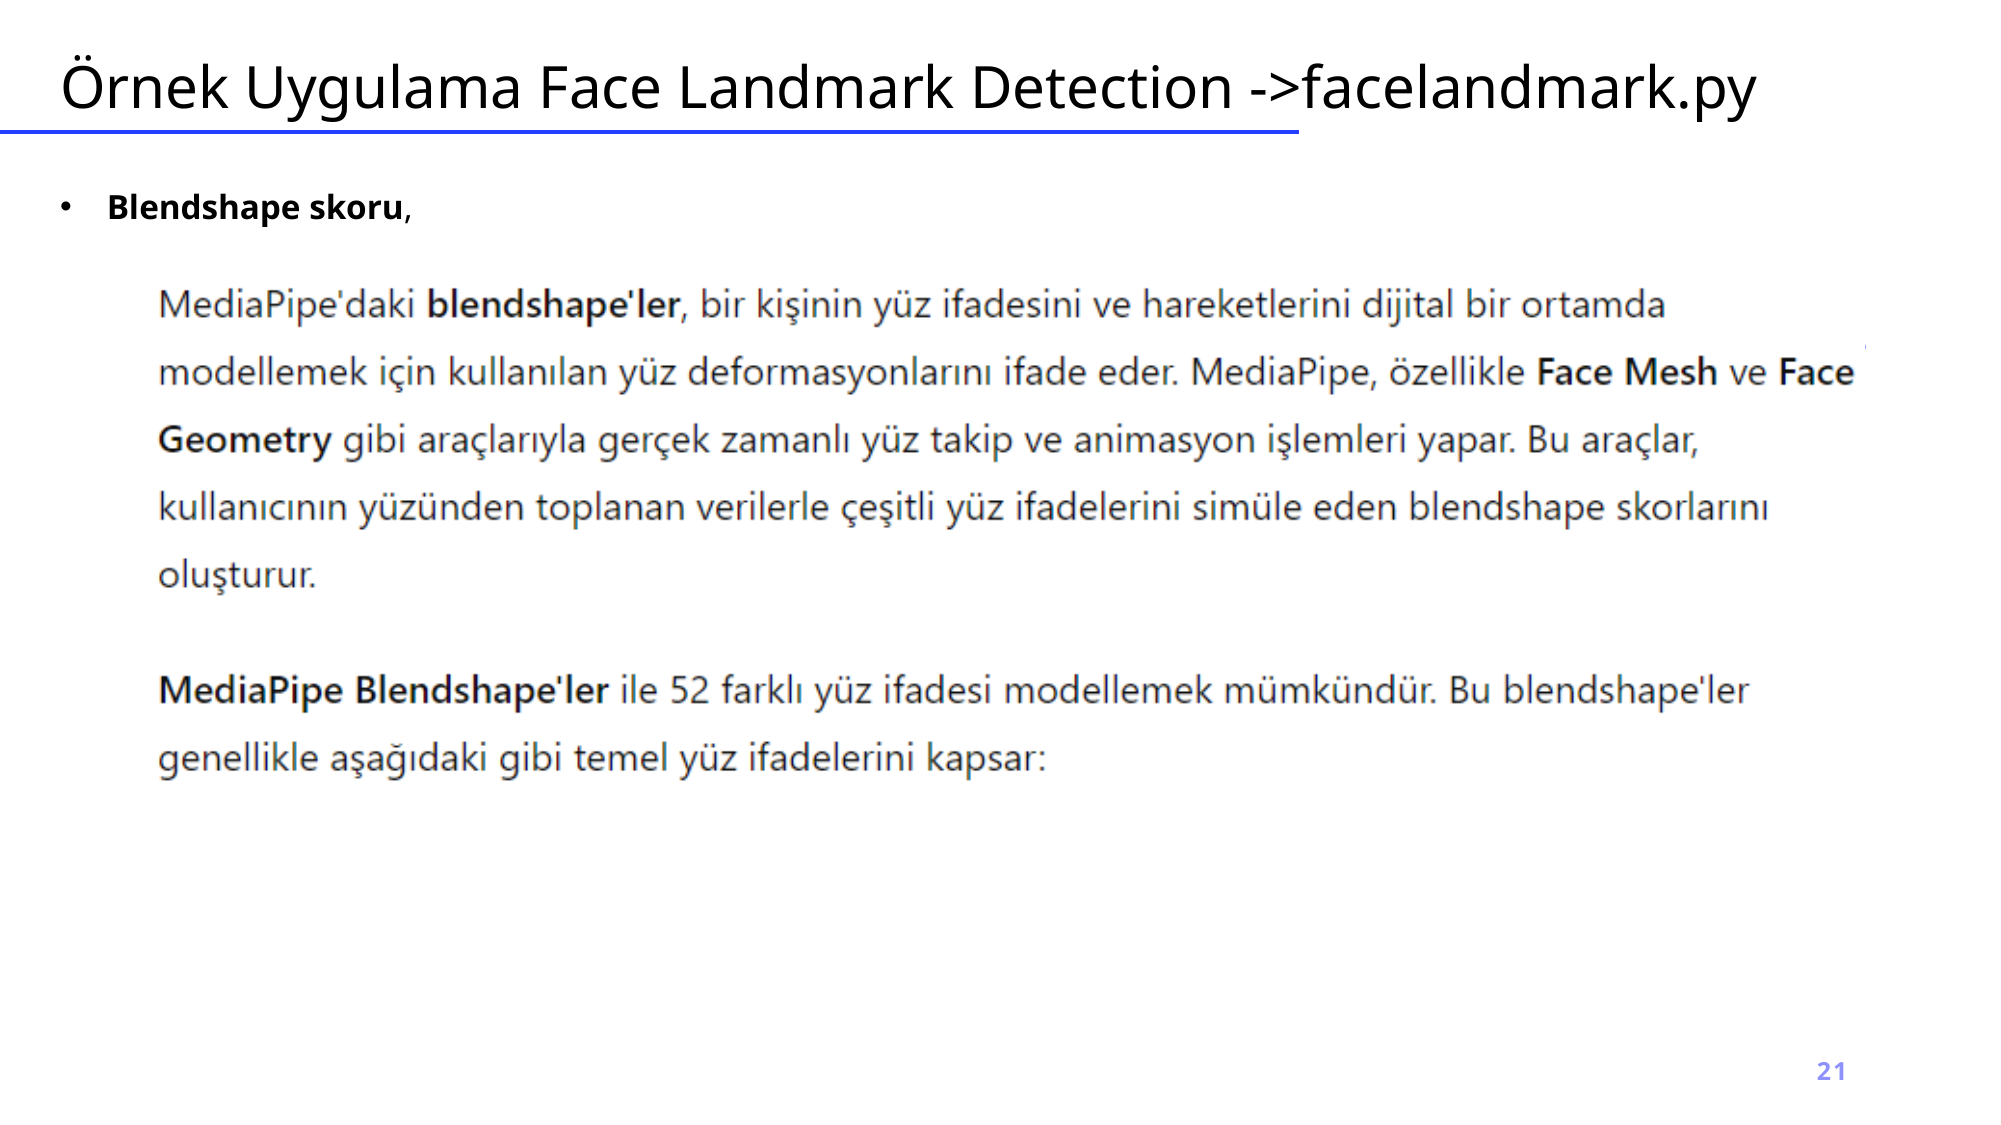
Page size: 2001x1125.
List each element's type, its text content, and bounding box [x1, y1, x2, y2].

text_box Blendshape skoru, [45, 158, 1920, 234]
title Örnek Uygulama Face Landmark Detection ->facelandmark.py [45, 35, 1902, 130]
picture [135, 256, 1865, 800]
slide_number 21 [1412, 1042, 1863, 1103]
